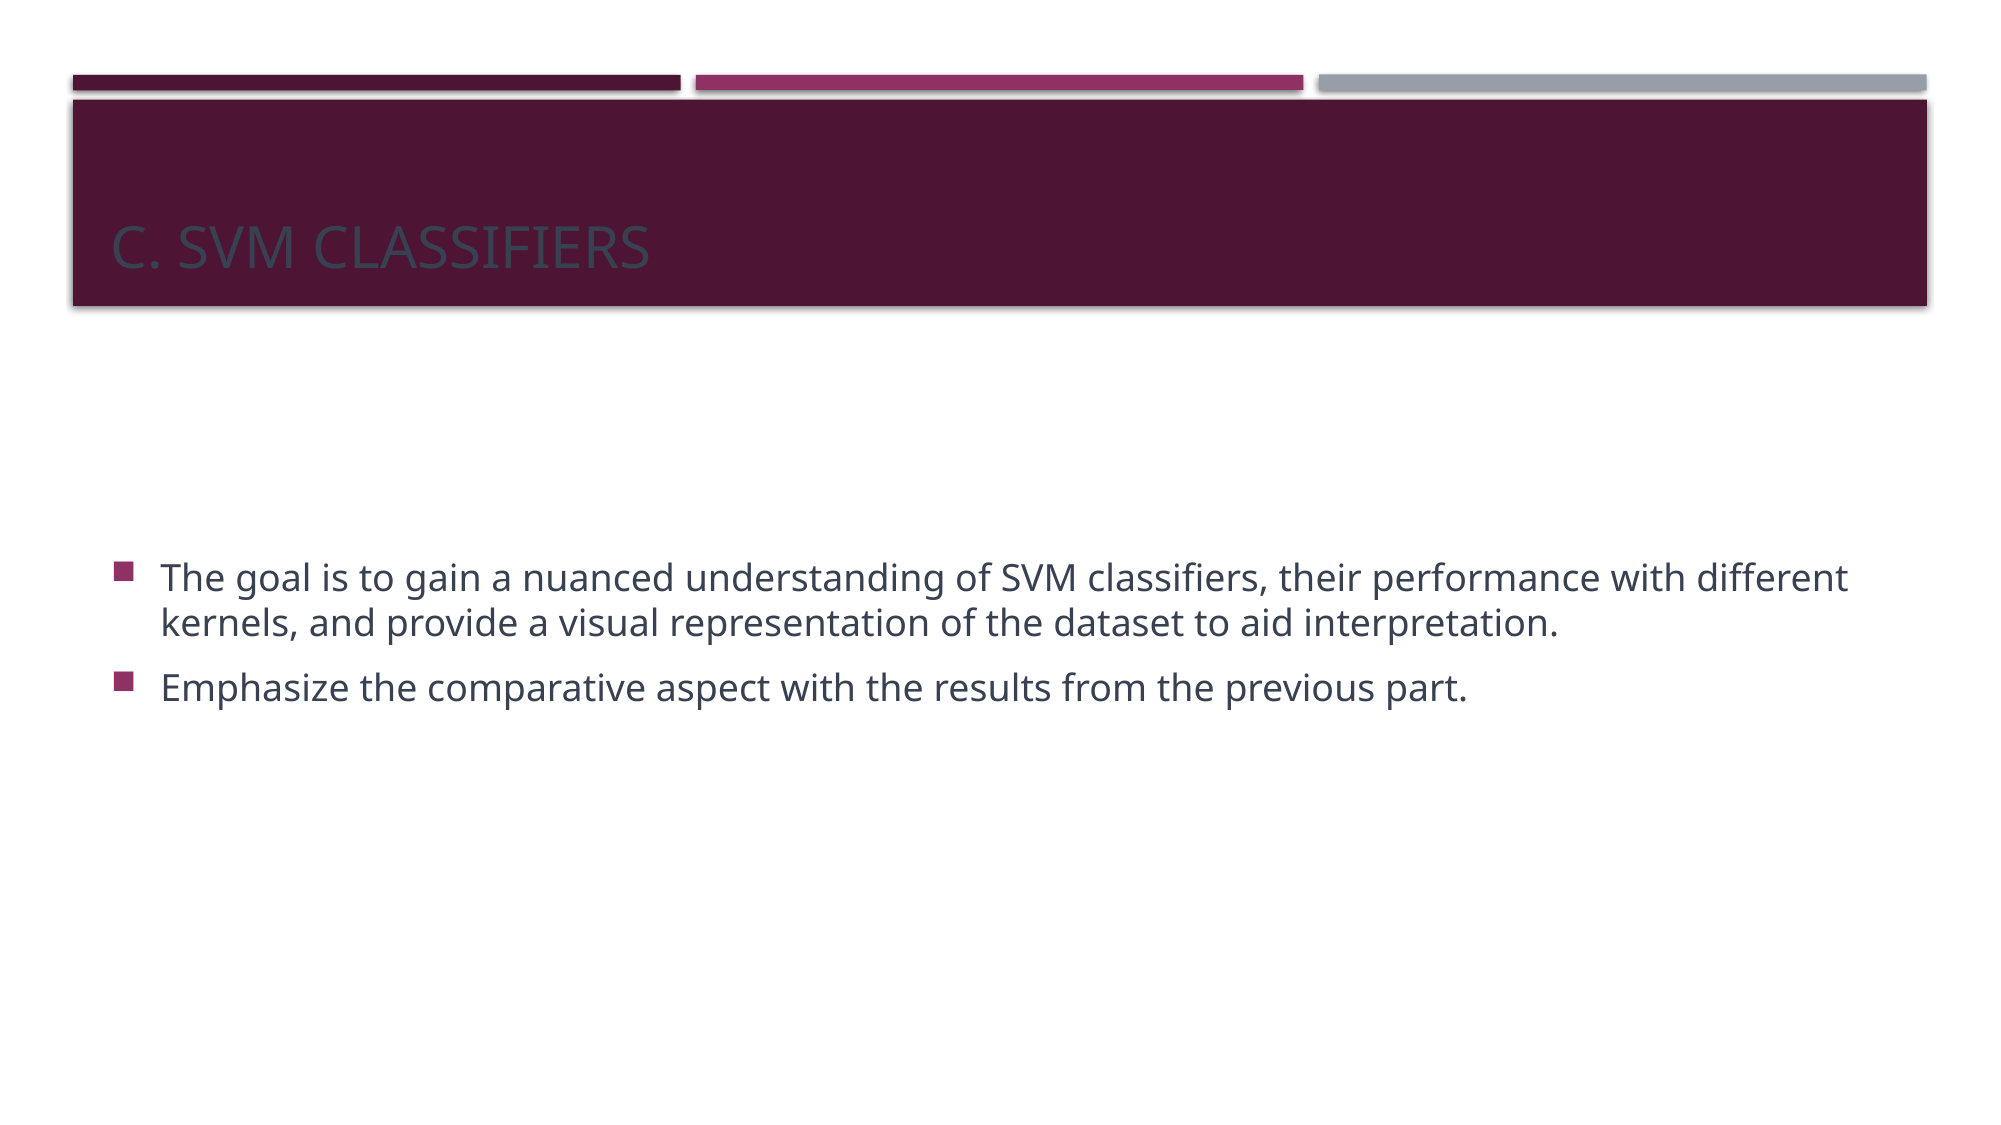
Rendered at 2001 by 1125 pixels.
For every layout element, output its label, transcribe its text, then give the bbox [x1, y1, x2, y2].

title c. Svm classifiers [95, 125, 1905, 288]
list The goal is to gain a nuanced understanding of SVM classifiers, their performance with different kernels, and provide a visual representation of the dataset to aid interpretation. Emphasize the comparative aspect with the results from the previous part. [95, 365, 1920, 962]
